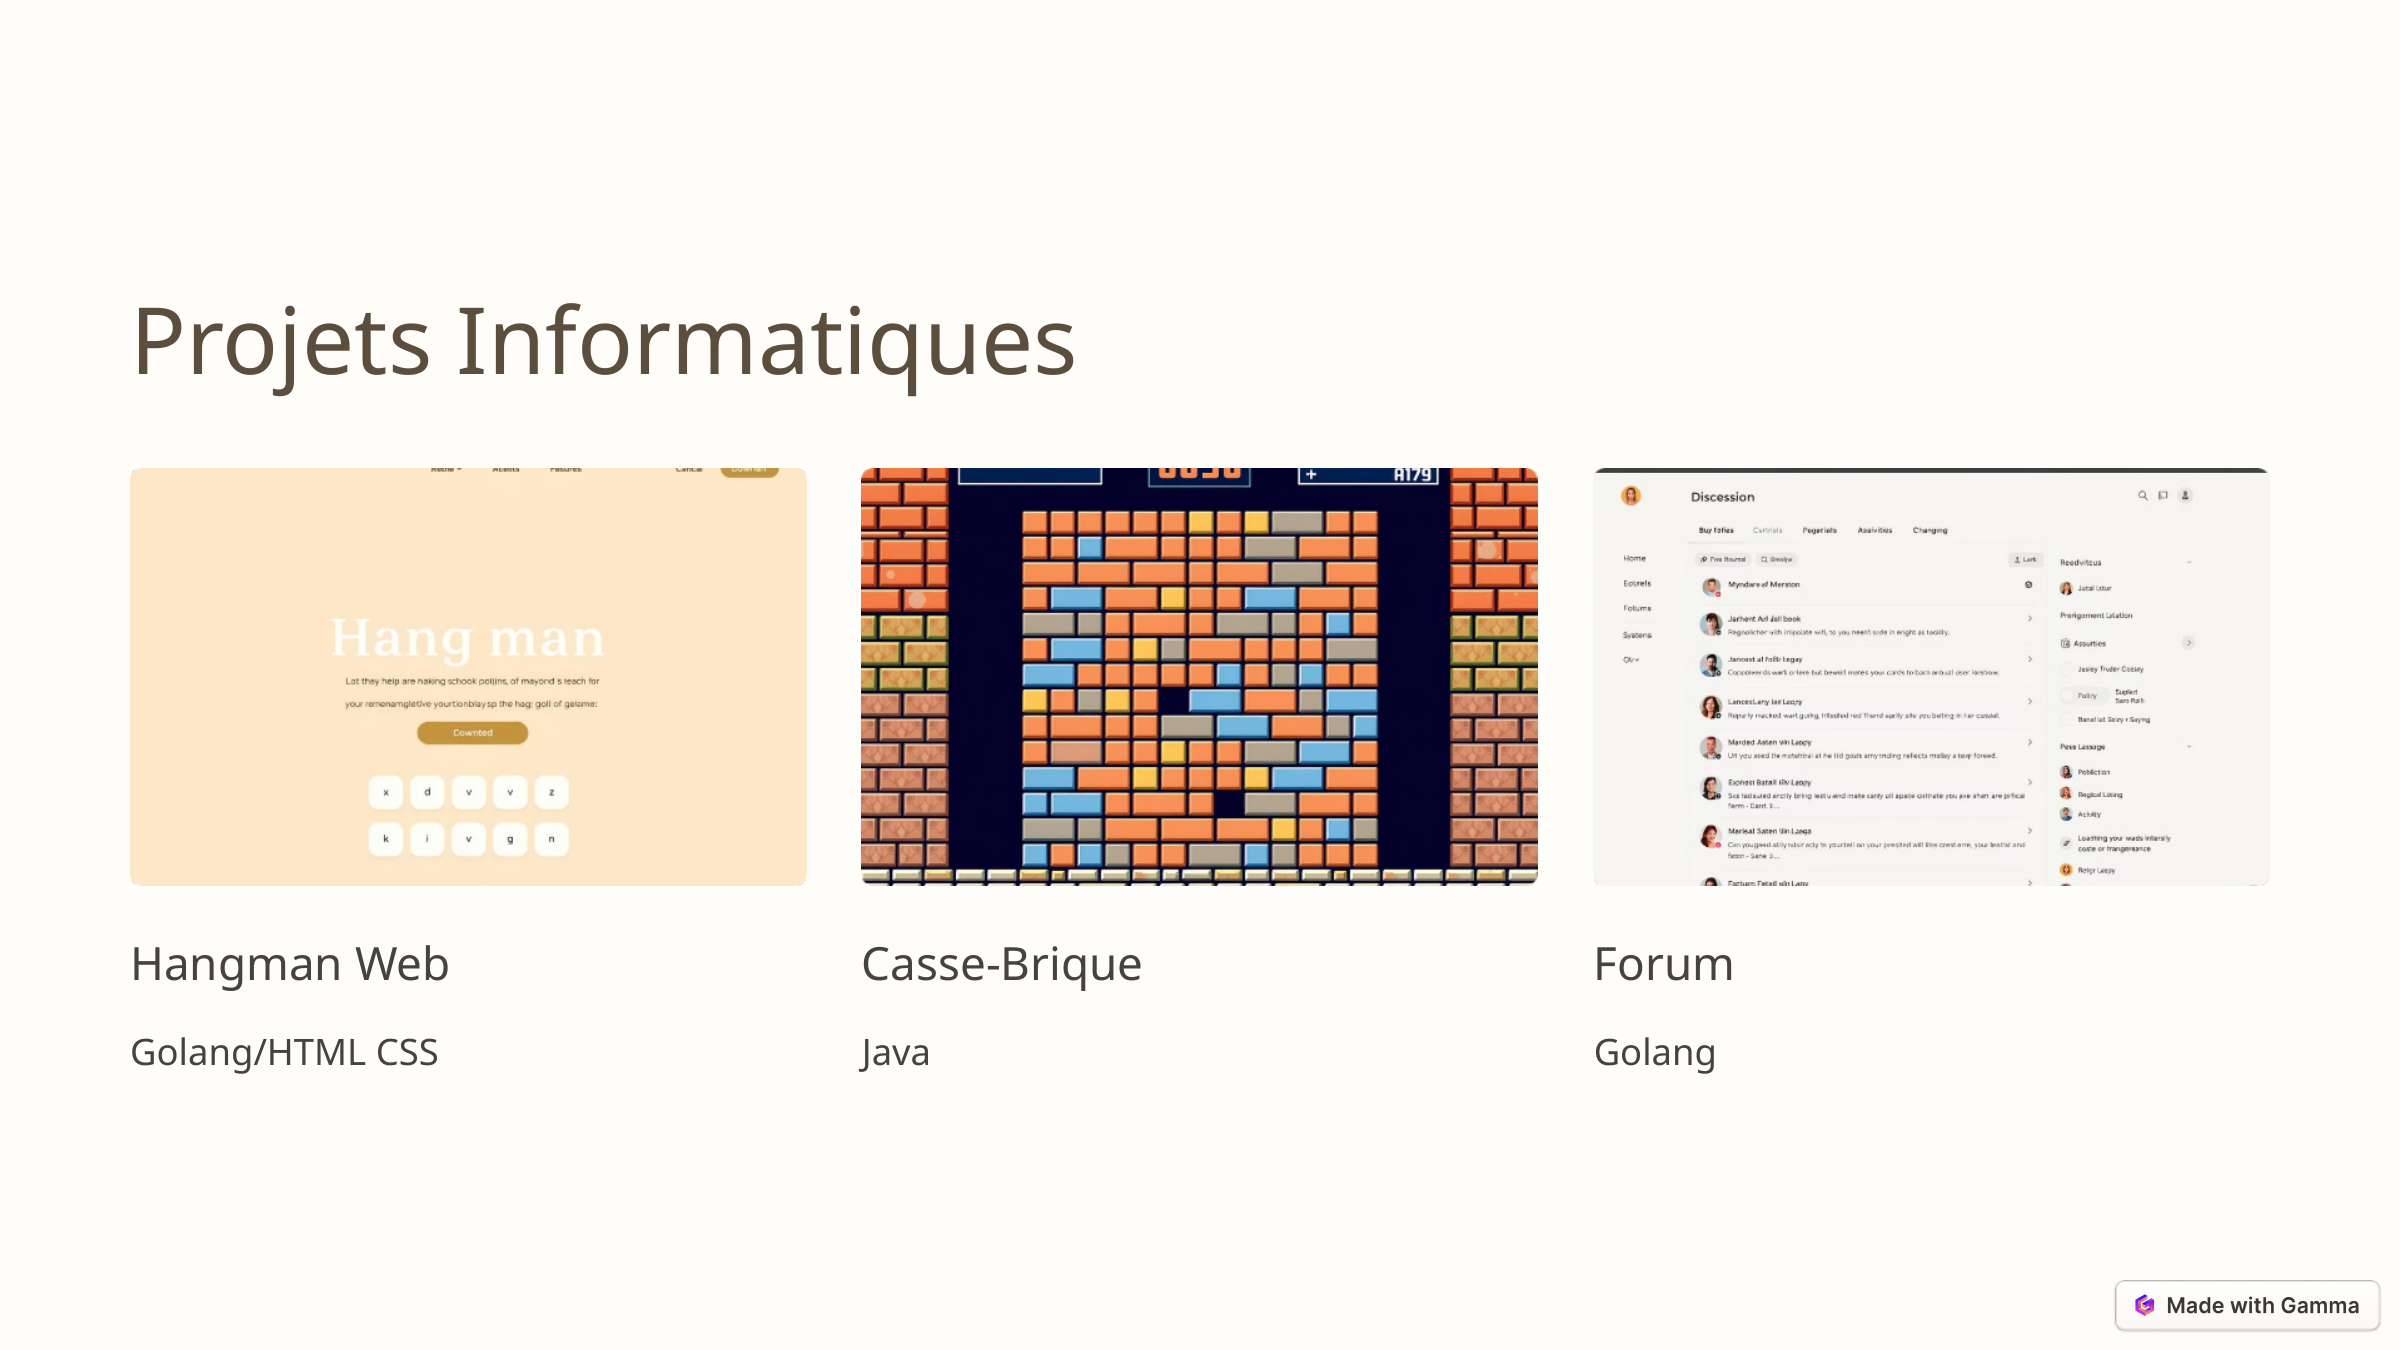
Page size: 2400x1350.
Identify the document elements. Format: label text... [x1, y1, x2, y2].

text_box Golang [1593, 1012, 2270, 1073]
text_box Casse-Brique [861, 932, 1327, 991]
text_box Java [861, 1012, 1538, 1073]
text_box Golang/HTML CSS [130, 1012, 807, 1073]
text_box Hangman Web [130, 932, 596, 991]
picture [861, 468, 1538, 886]
text_box Projets Informatiques [130, 277, 1166, 394]
picture [1593, 468, 2270, 886]
text_box Forum [1593, 932, 2059, 991]
picture [130, 468, 807, 886]
picture [2106, 1271, 2389, 1339]
